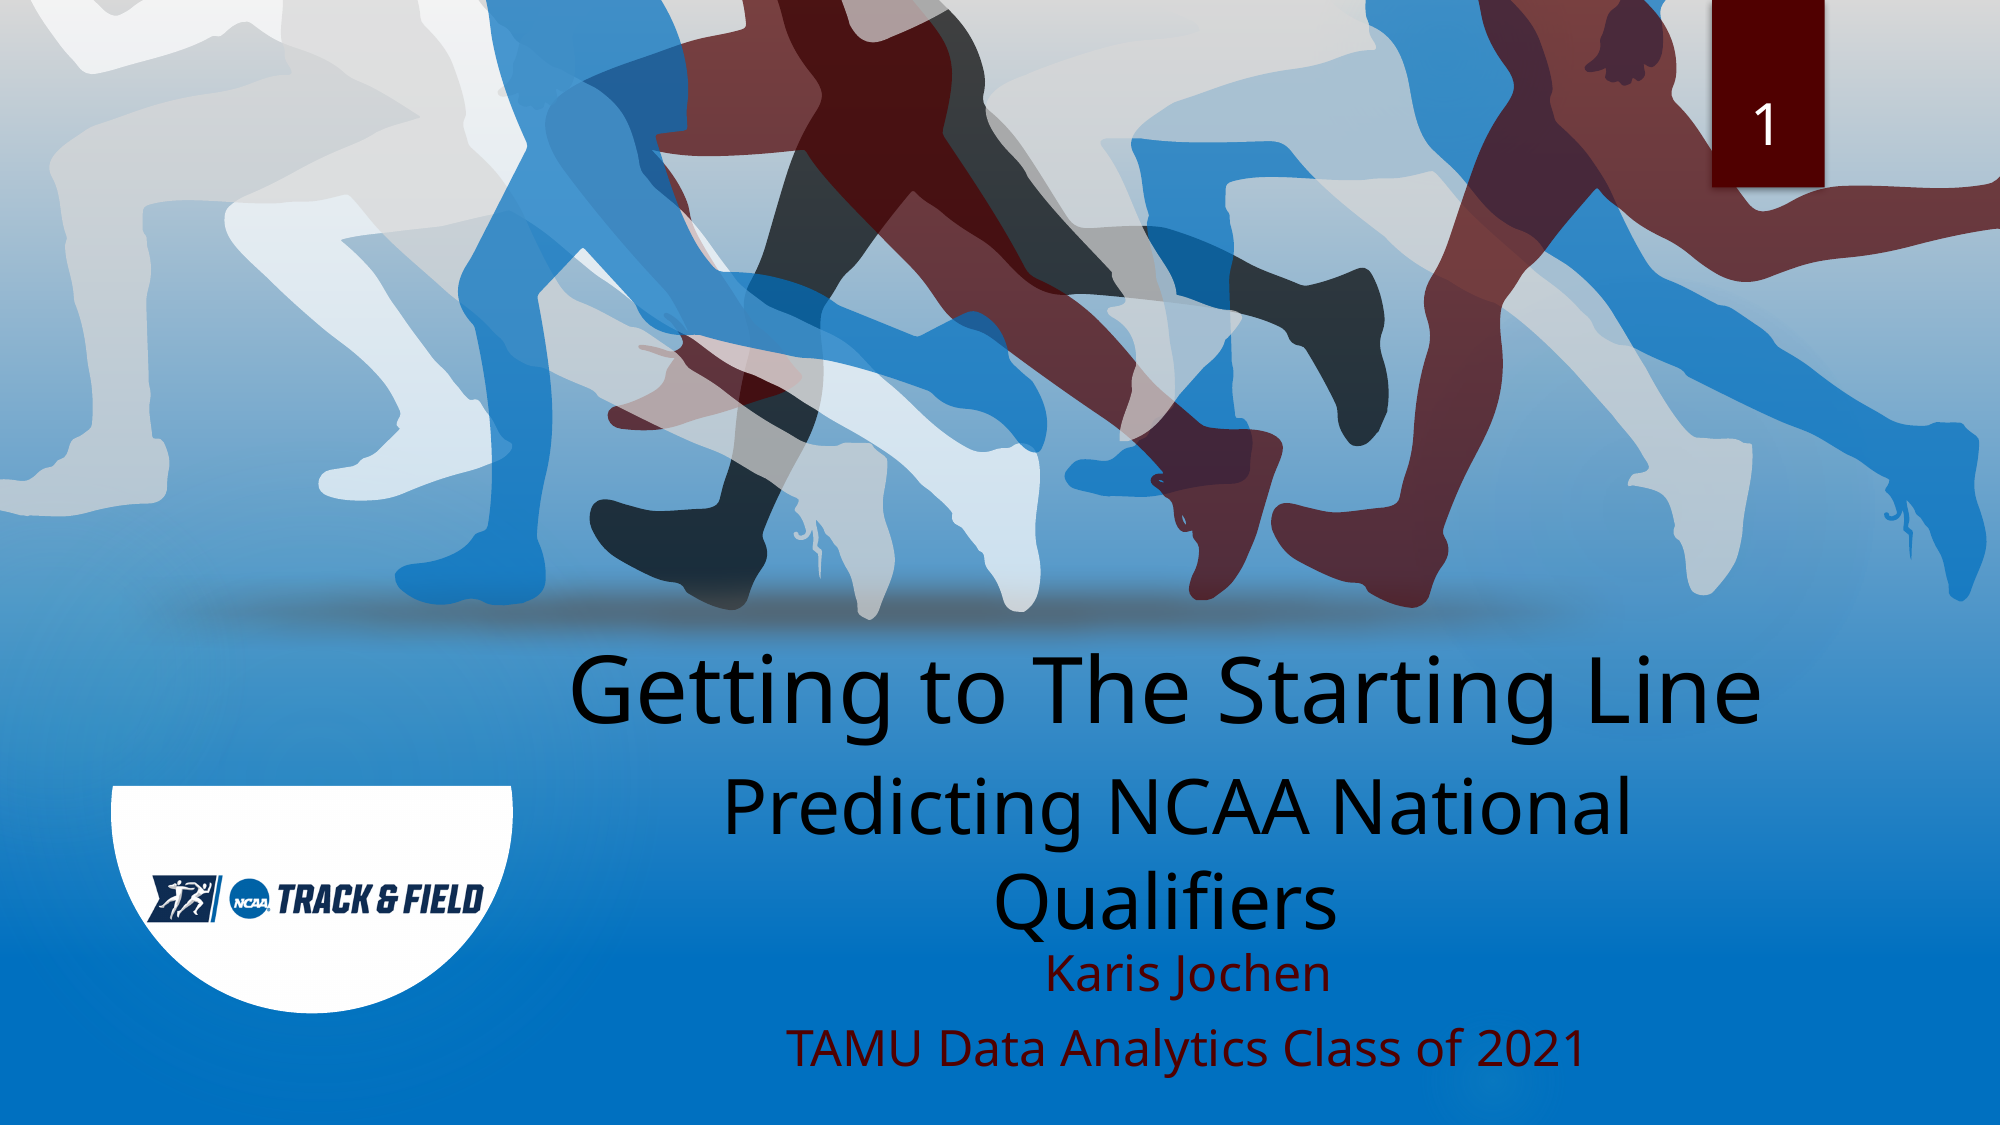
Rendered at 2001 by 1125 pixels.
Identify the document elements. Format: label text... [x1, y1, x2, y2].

text_box Karis Jochen TAMU Data Analytics Class of 2021 [438, 940, 1939, 1125]
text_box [0, 0, 2000, 658]
picture [0, 658, 547, 1125]
title Getting to The Starting Line Predicting NCAA National Qualifiers [547, 669, 1785, 940]
